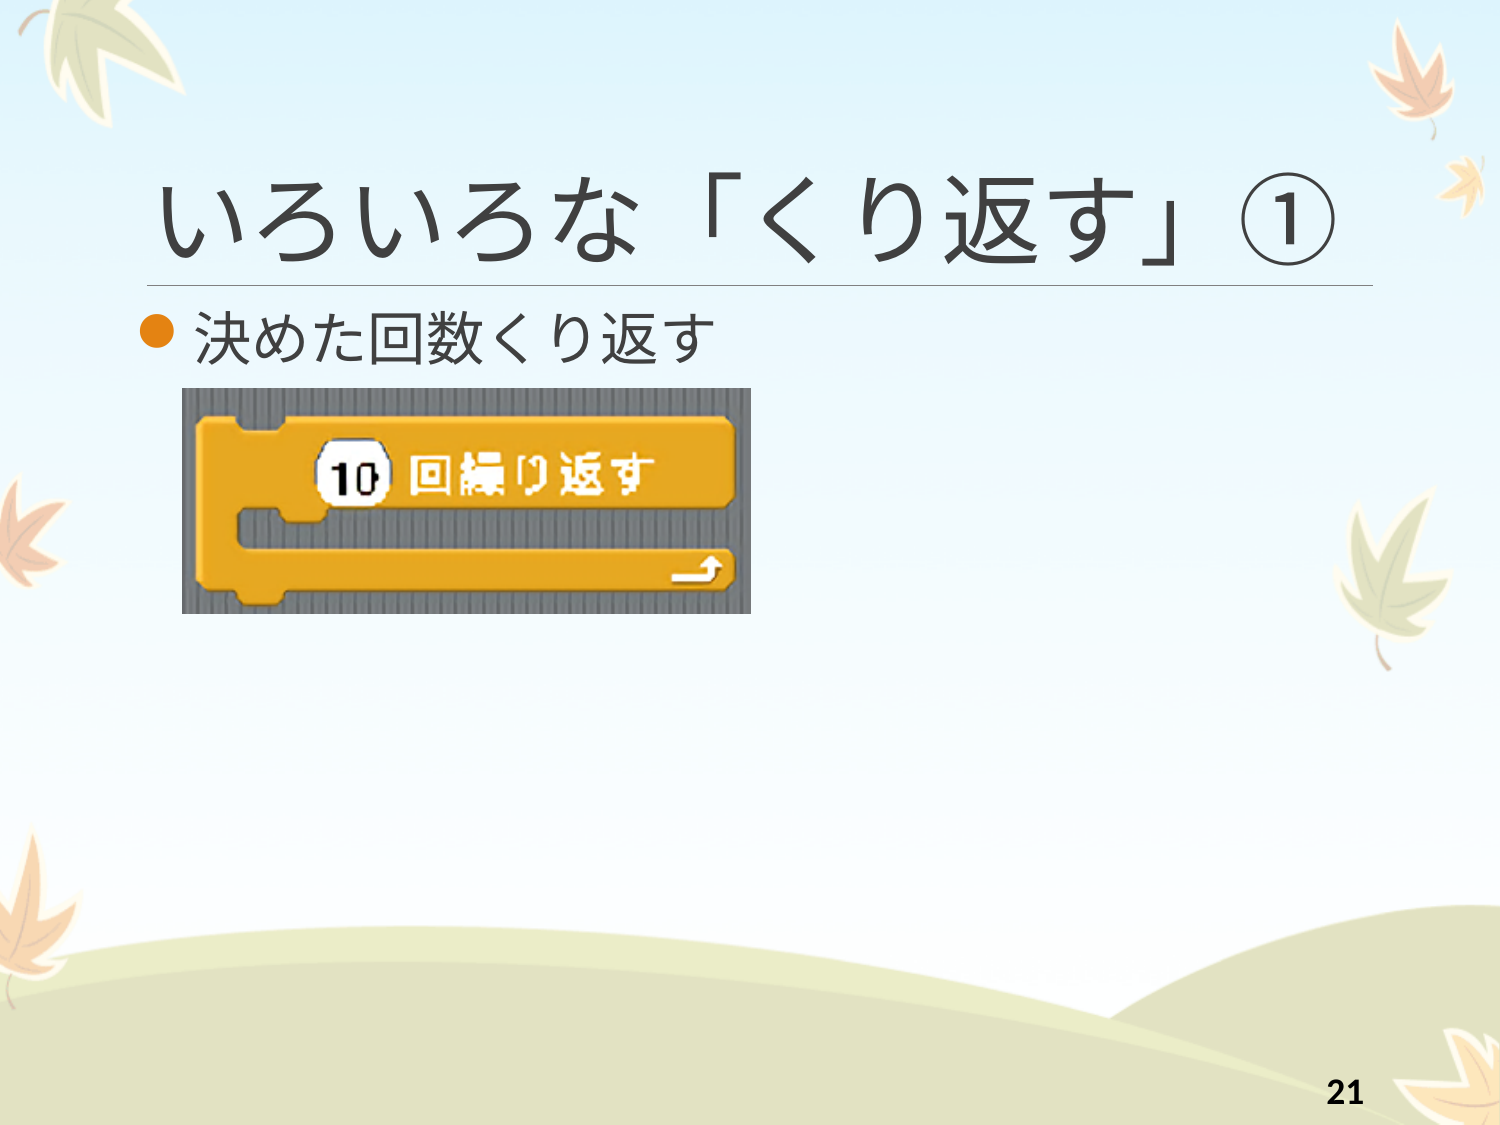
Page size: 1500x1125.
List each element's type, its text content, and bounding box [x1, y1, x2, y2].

picture [0, 0, 1500, 1125]
list 決めた回数くり返す [135, 302, 1373, 963]
slide_number 20 [1218, 1059, 1380, 1120]
title いろいろな「くり返す」① [135, 47, 1373, 285]
